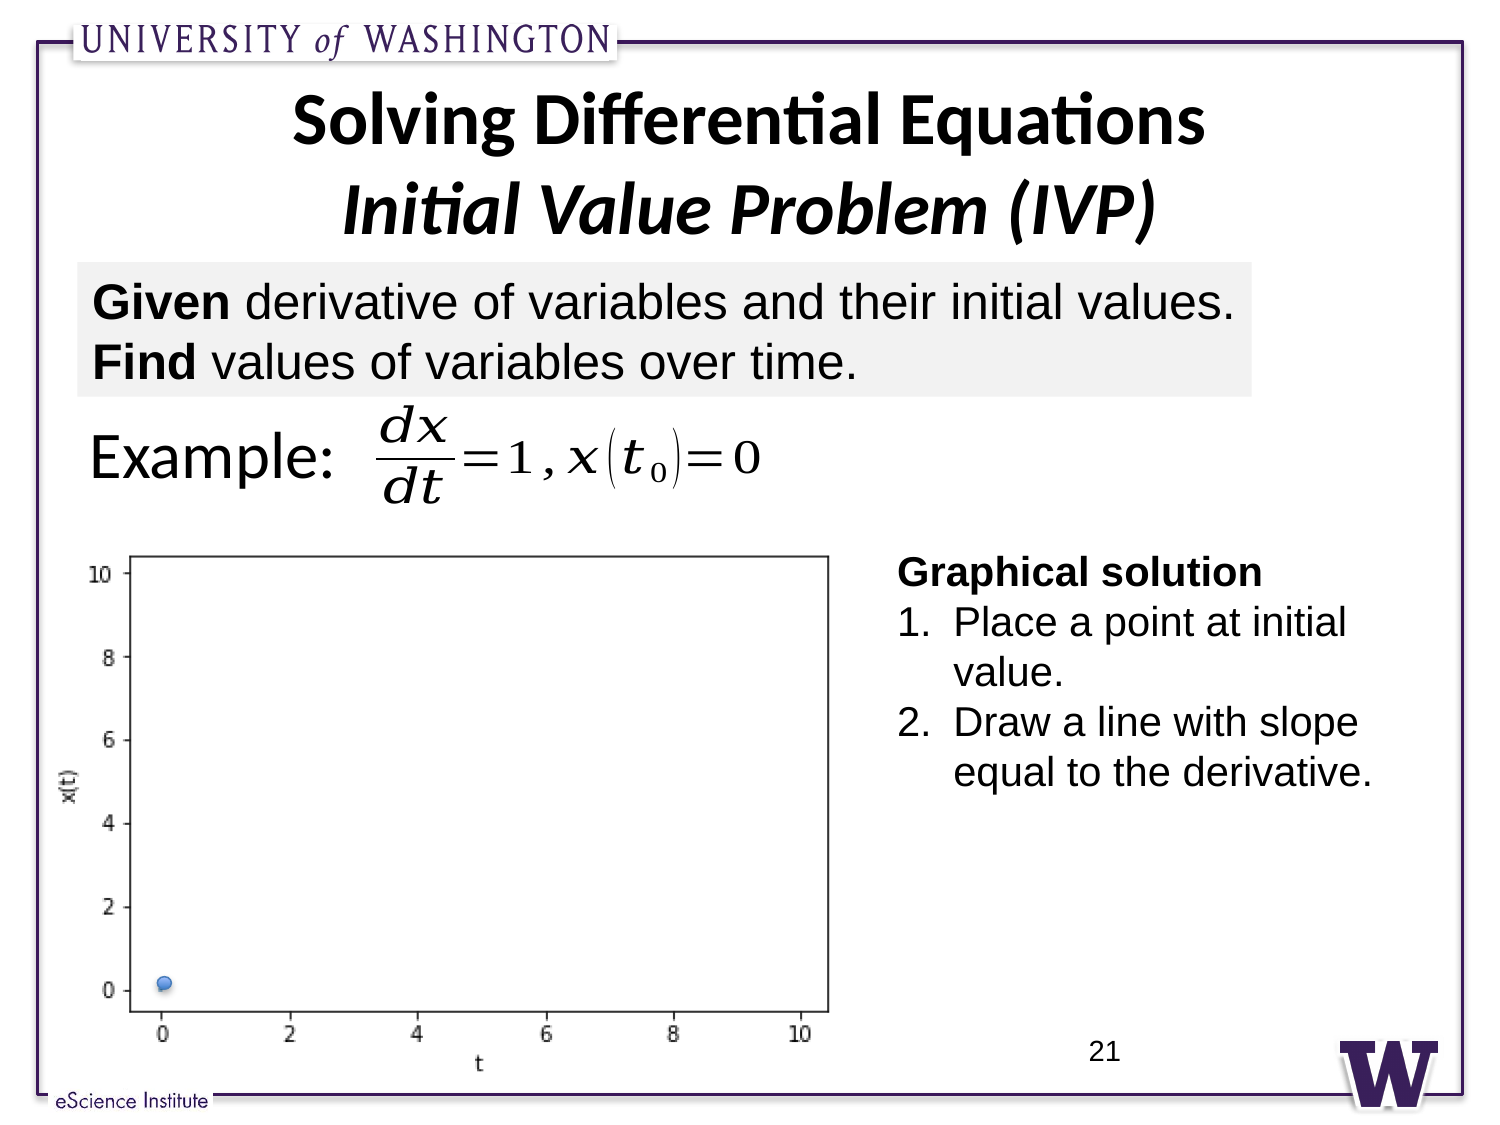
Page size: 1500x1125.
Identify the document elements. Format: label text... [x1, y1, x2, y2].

picture [48, 543, 899, 1113]
title Solving Differential Equations Initial Value Problem (IVP) [75, 62, 1425, 200]
text_box Given derivative of variables and their initial values. Find values of variables over time. [77, 262, 1252, 397]
text_box Graphical solution Place a point at initial value. Draw a line with slope equal to the derivative. [882, 537, 1475, 803]
list Example: [75, 404, 1425, 530]
picture [81, 24, 609, 61]
picture [1340, 1041, 1438, 1107]
slide_number 21 [1073, 1025, 1300, 1085]
